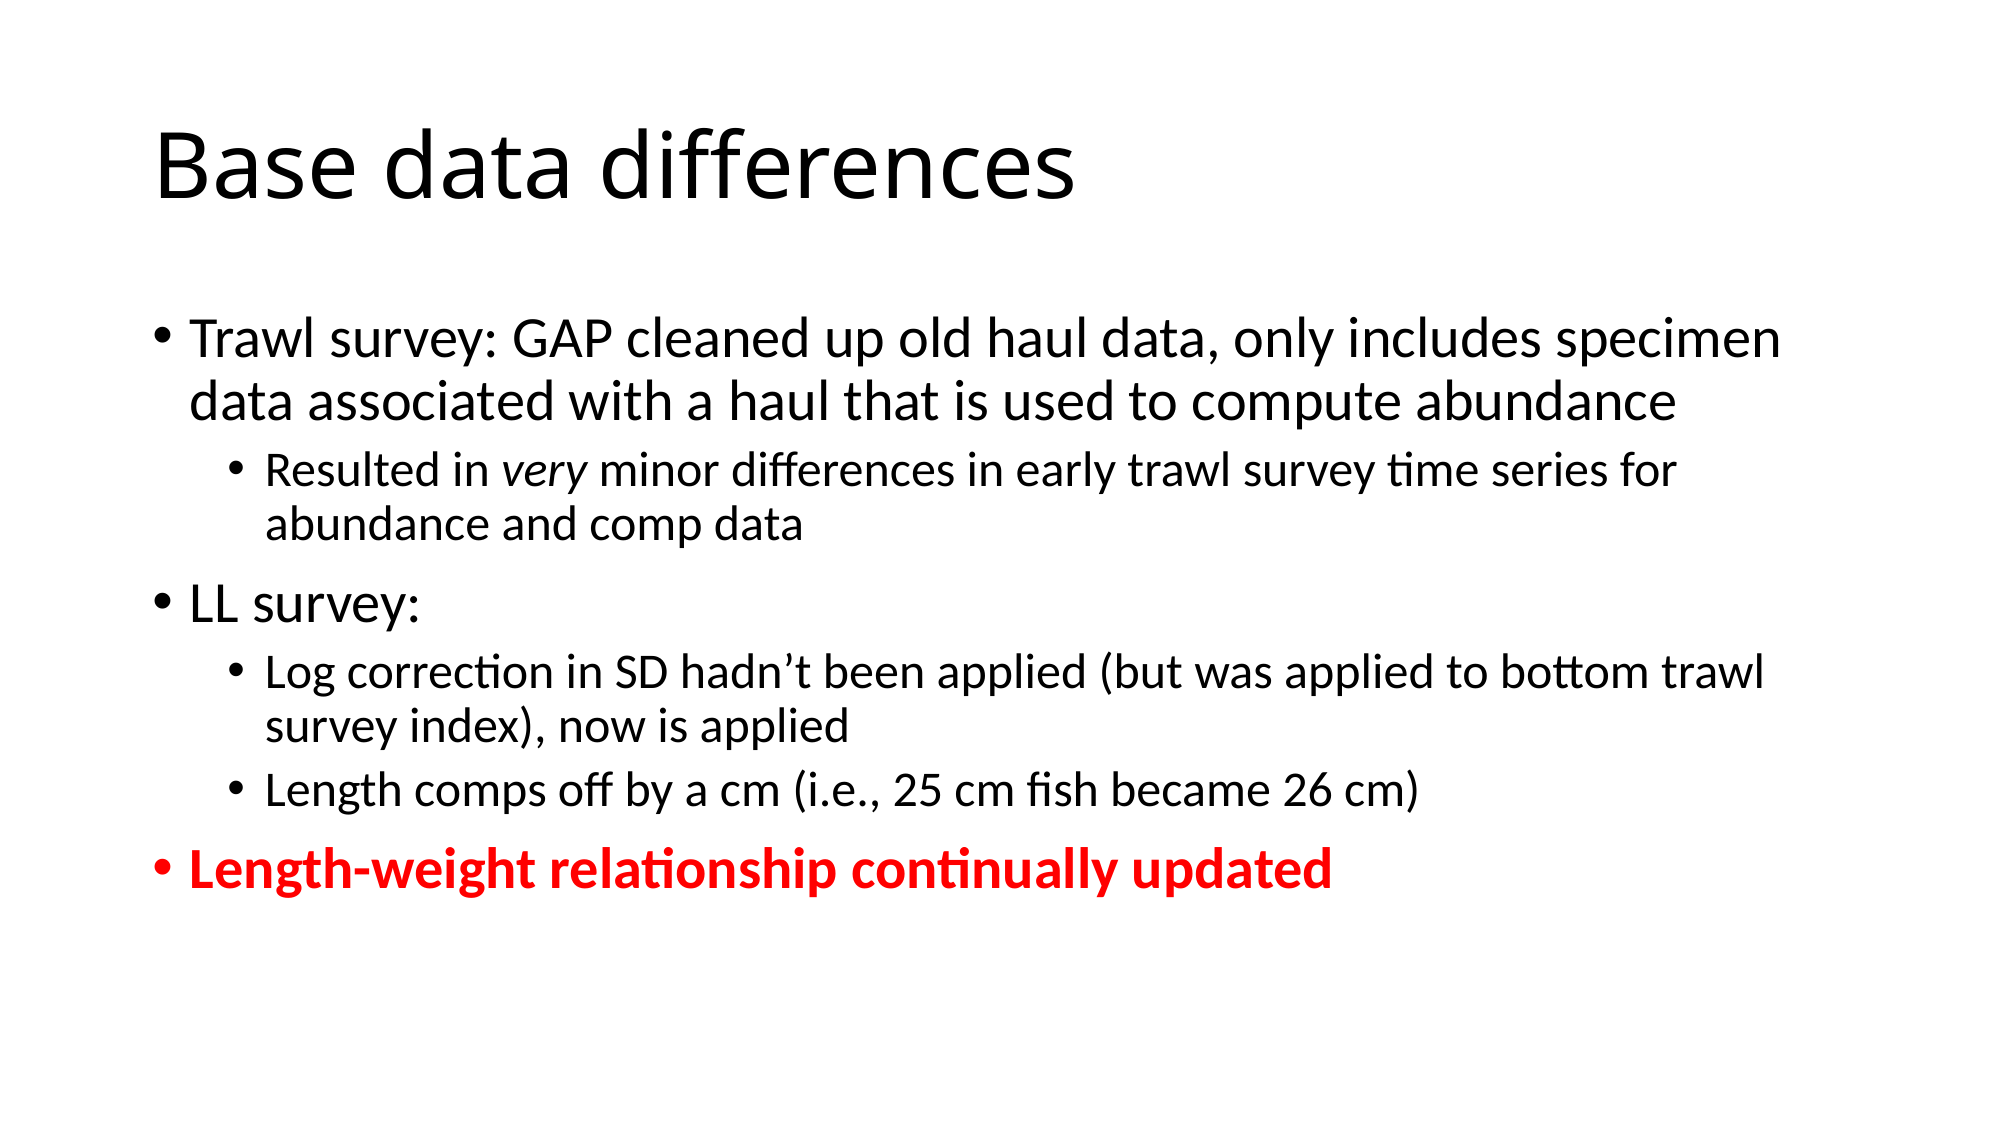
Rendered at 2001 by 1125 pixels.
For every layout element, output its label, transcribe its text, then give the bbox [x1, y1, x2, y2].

title Base data differences [137, 59, 1863, 278]
list Trawl survey: GAP cleaned up old haul data, only includes specimen data associated with a haul that is used to compute abundance Resulted in very minor differences in early trawl survey time series for abundance and comp data LL survey: Log correction in SD hadn’t been applied (but was applied to bottom trawl survey index), now is applied Length comps off by a cm (i.e., 25 cm fish became 26 cm) Length-weight relationship continually updated [137, 299, 1863, 1014]
